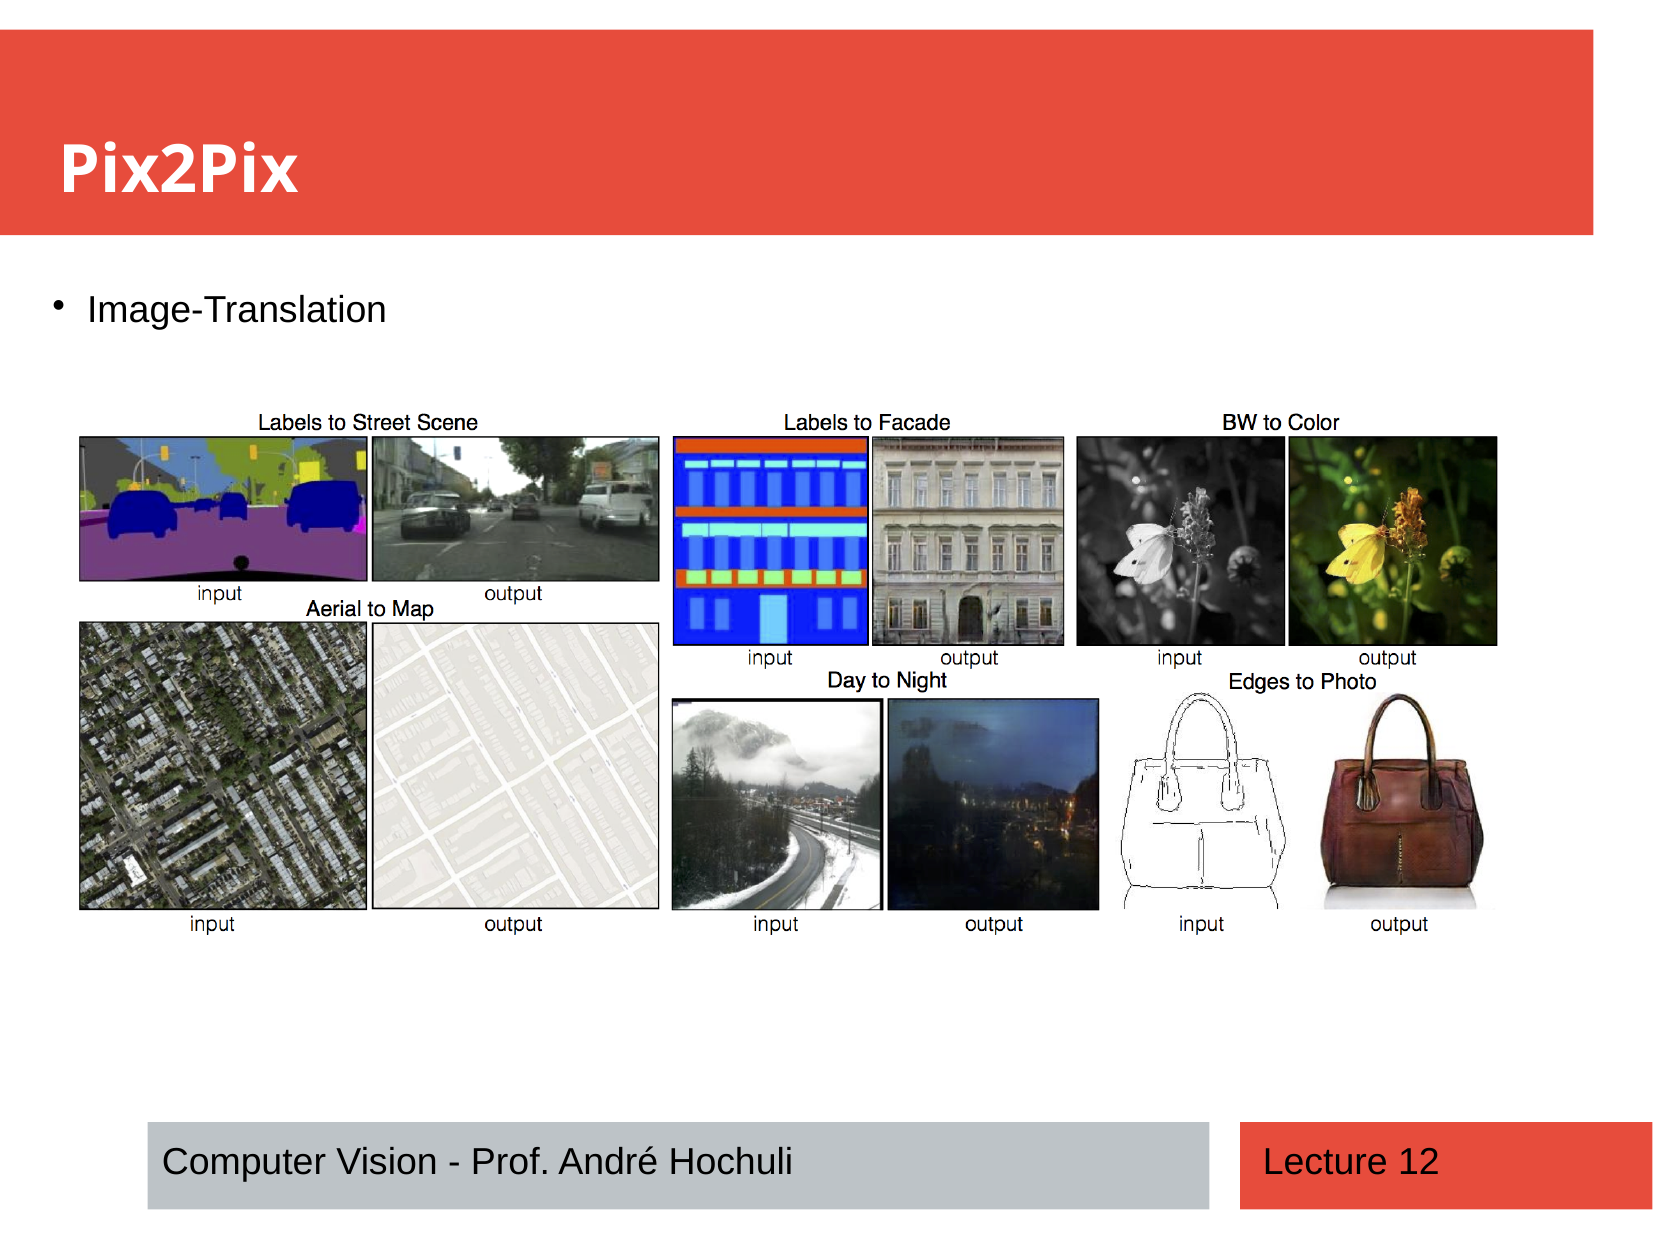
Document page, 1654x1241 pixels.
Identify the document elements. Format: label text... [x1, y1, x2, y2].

text_box Lecture 12 [1248, 1129, 1622, 1189]
picture [74, 412, 1501, 938]
text_box Computer Vision - Prof. André Hochuli [147, 1129, 1204, 1189]
text_box [59, 324, 1564, 1092]
text_box Image-Translation [51, 285, 1557, 1052]
text_box Pix2Pix [59, 59, 1594, 206]
